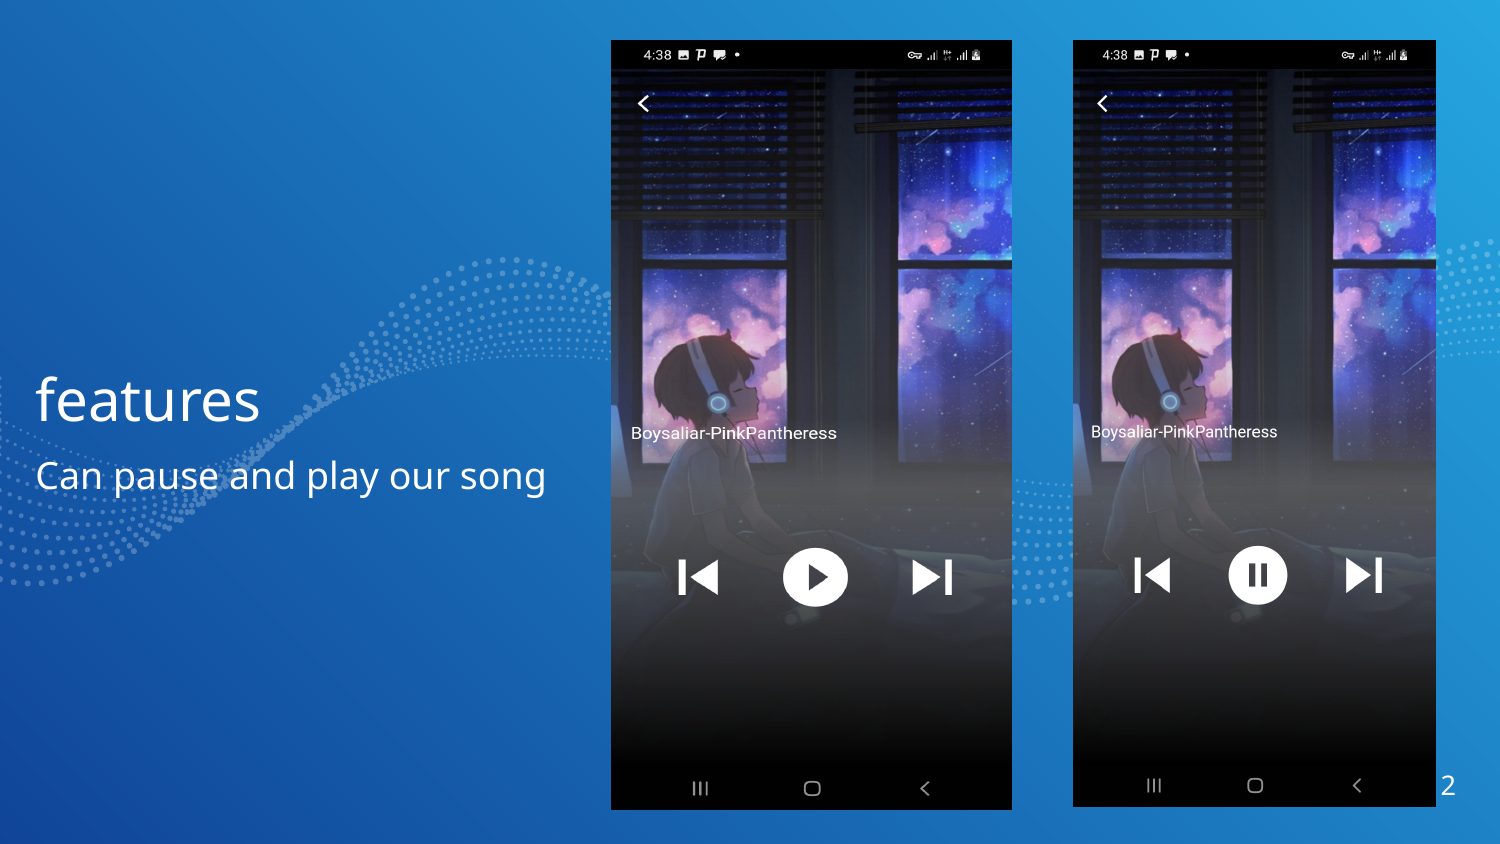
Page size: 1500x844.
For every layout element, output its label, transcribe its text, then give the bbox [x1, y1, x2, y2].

slide_number 12 [1366, 754, 1457, 819]
picture [1073, 40, 1437, 807]
picture [611, 40, 1012, 810]
text_box features Can pause and play our song [35, 61, 606, 789]
